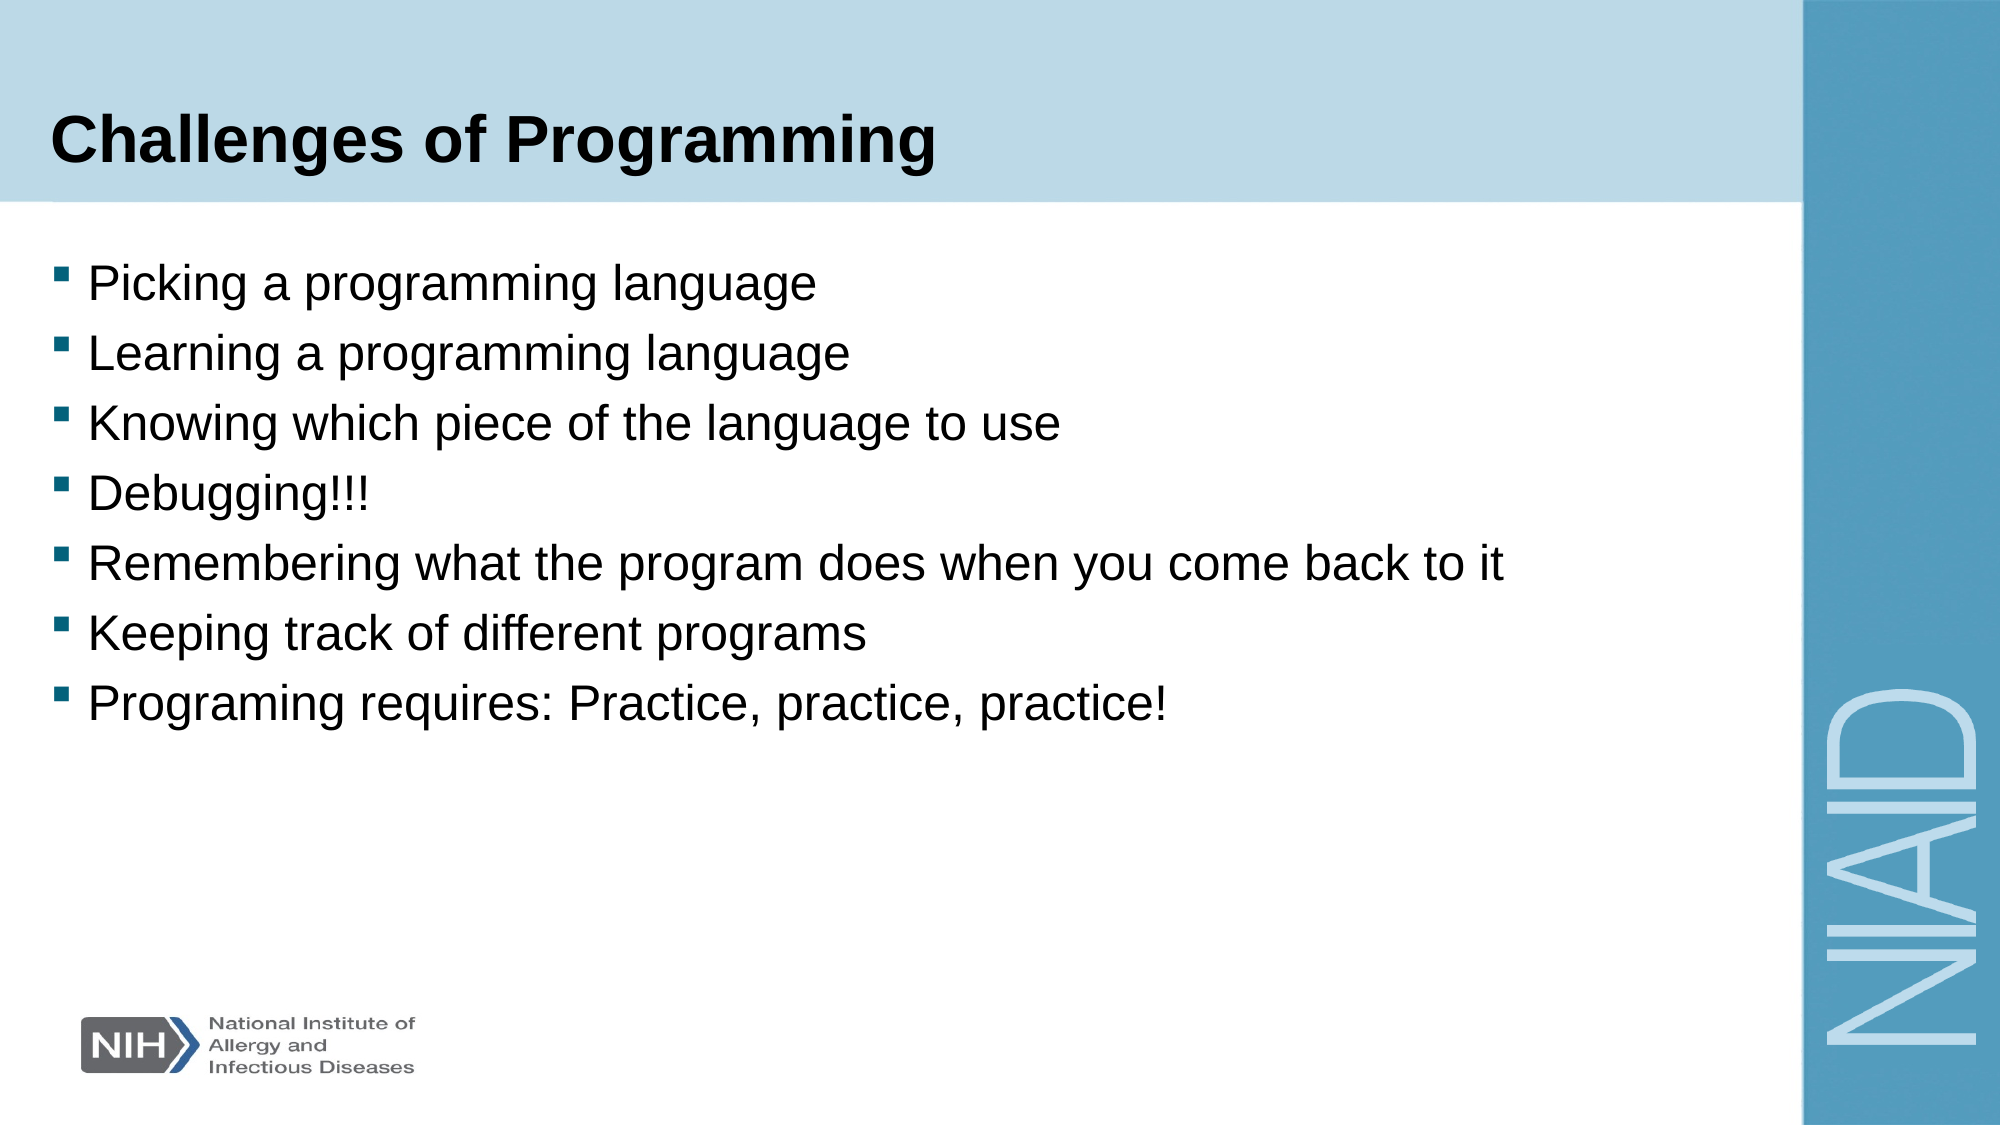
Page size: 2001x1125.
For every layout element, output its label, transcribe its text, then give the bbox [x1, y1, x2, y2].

picture [0, 0, 2000, 1125]
list Picking a programming language Learning a programming language Knowing which piece of the language to use Debugging!!! Remembering what the program does when you come back to it Keeping track of different programs Programing requires: Practice, practice, practice! [50, 250, 1700, 975]
title Challenges of Programming [50, 25, 1700, 176]
